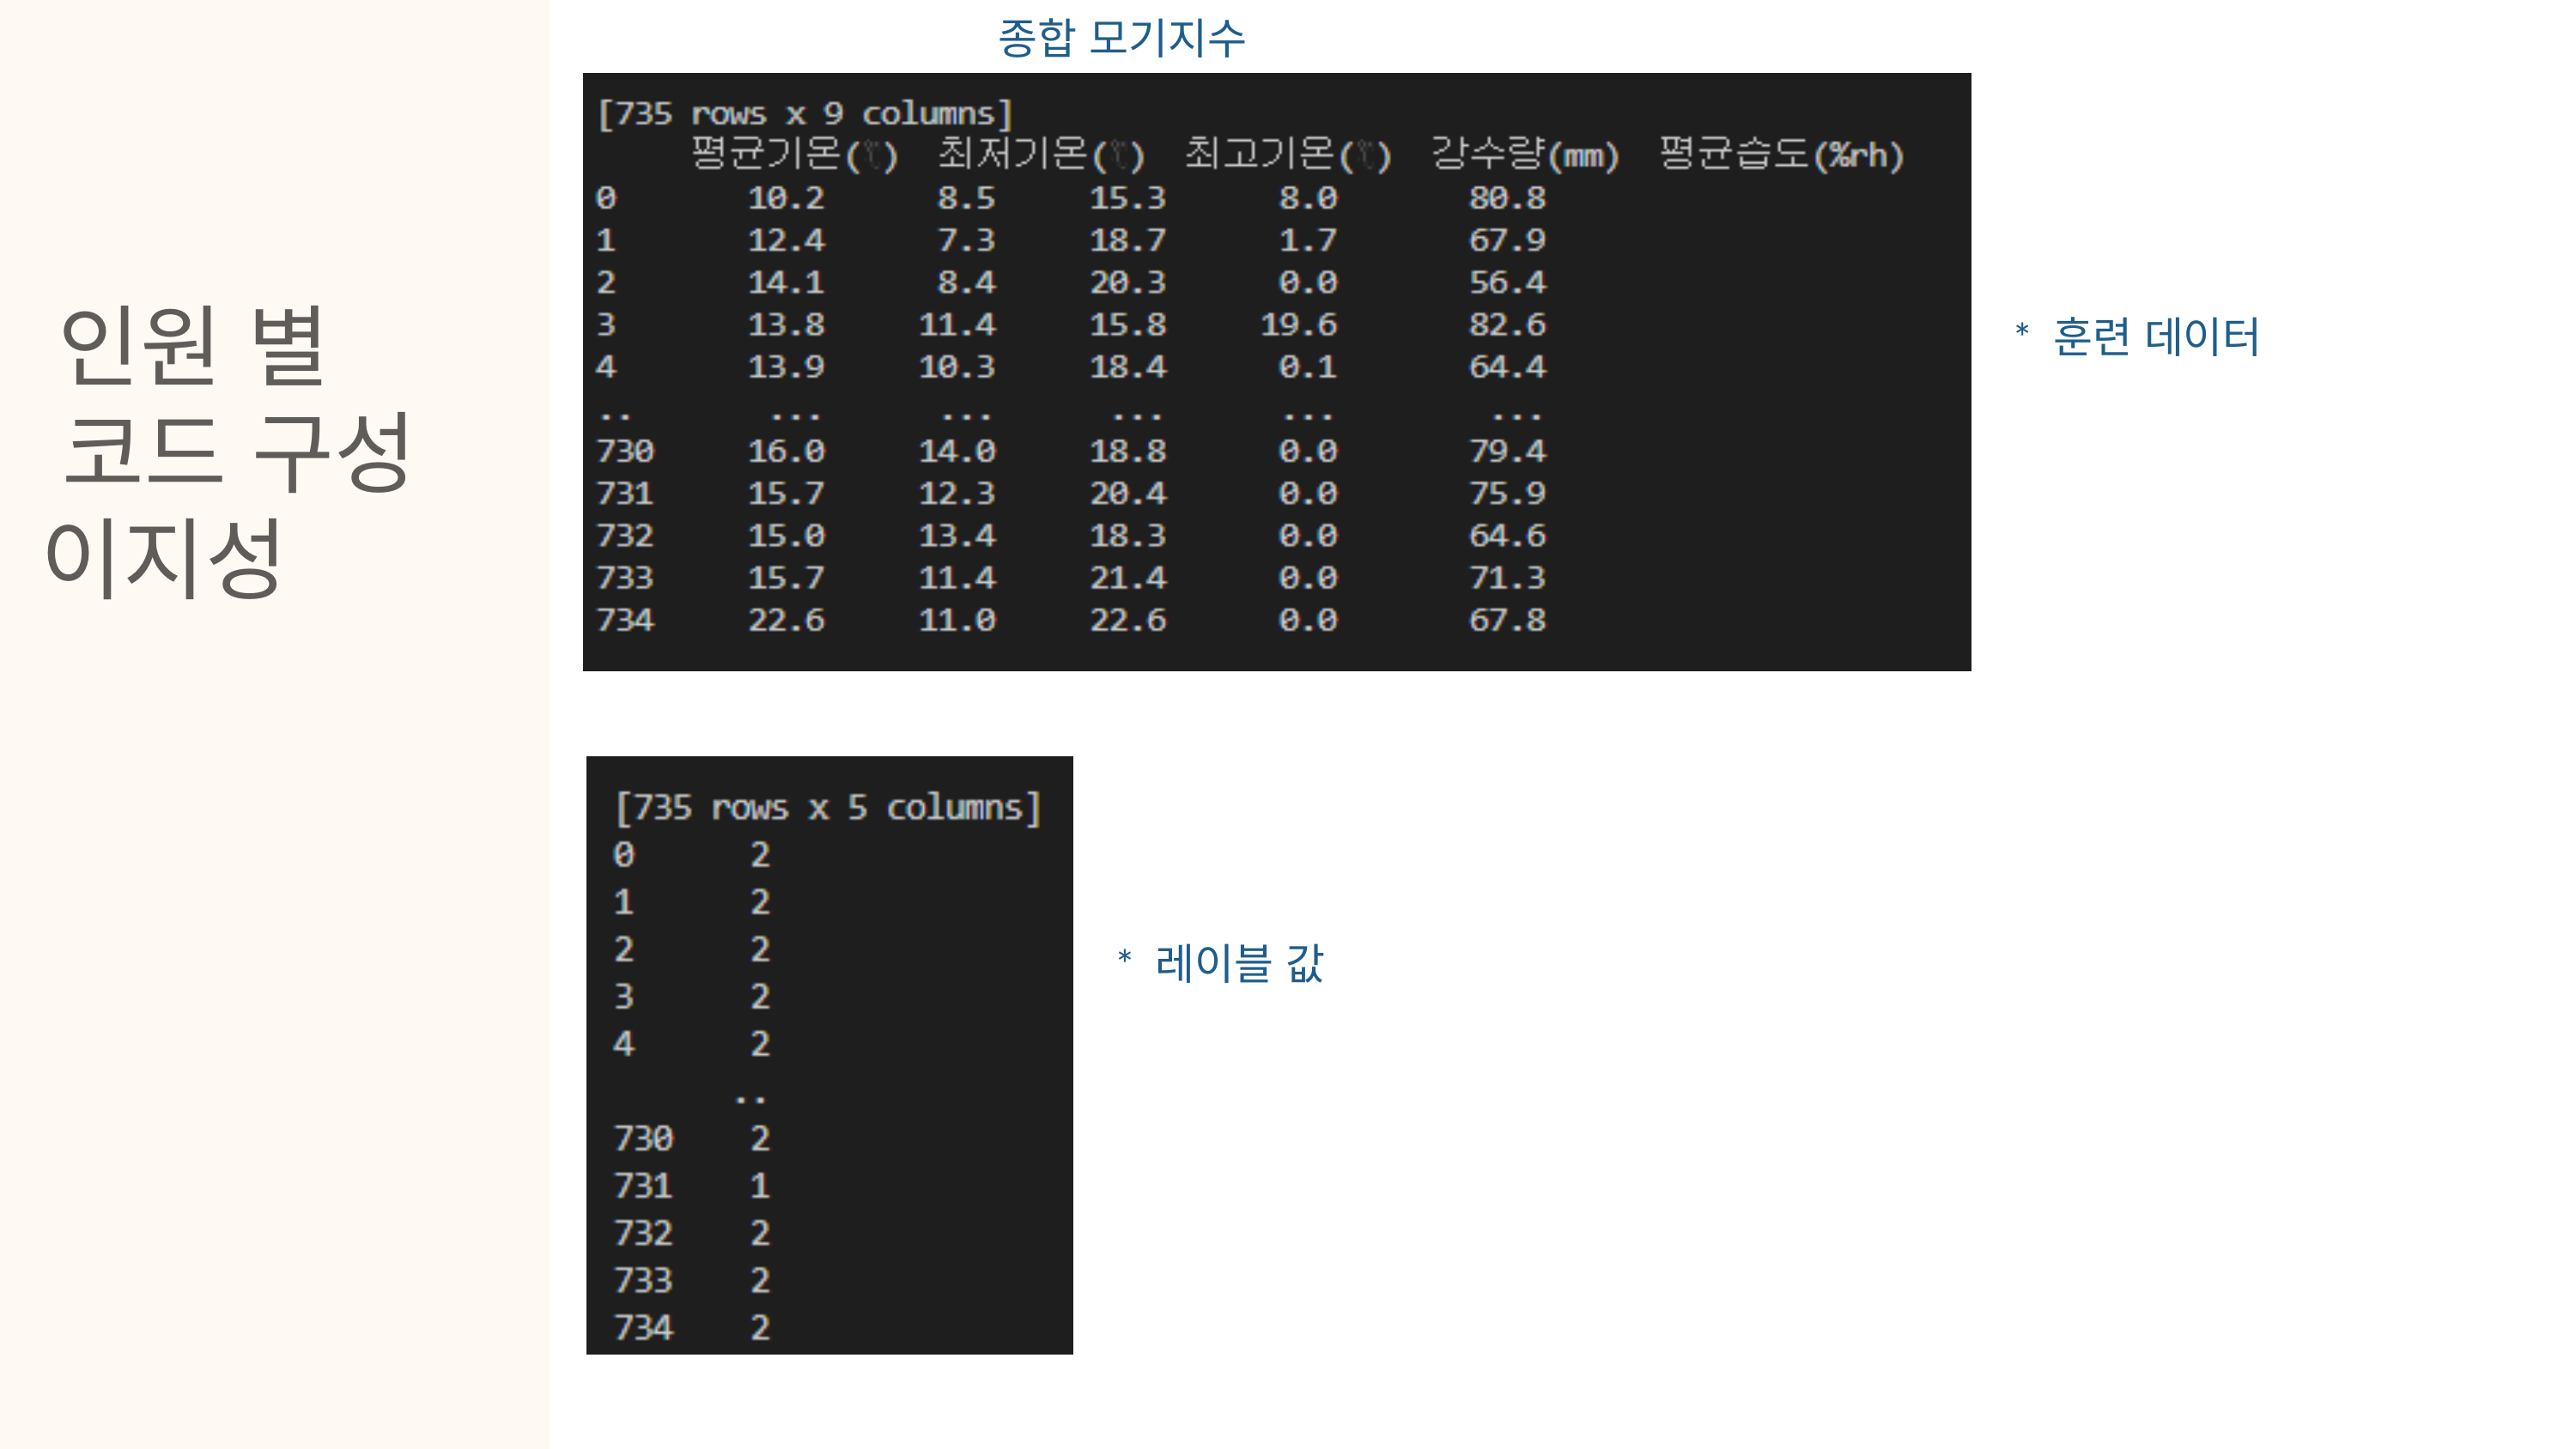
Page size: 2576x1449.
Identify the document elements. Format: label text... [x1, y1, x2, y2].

text_box * 훈련 데이터 [1992, 312, 2458, 377]
picture [583, 73, 1971, 671]
text_box 종합 모기지수 [998, 14, 1288, 70]
picture [586, 756, 1074, 1355]
text_box * 레이블 값 [1094, 938, 1560, 1003]
picture [0, 0, 550, 1449]
